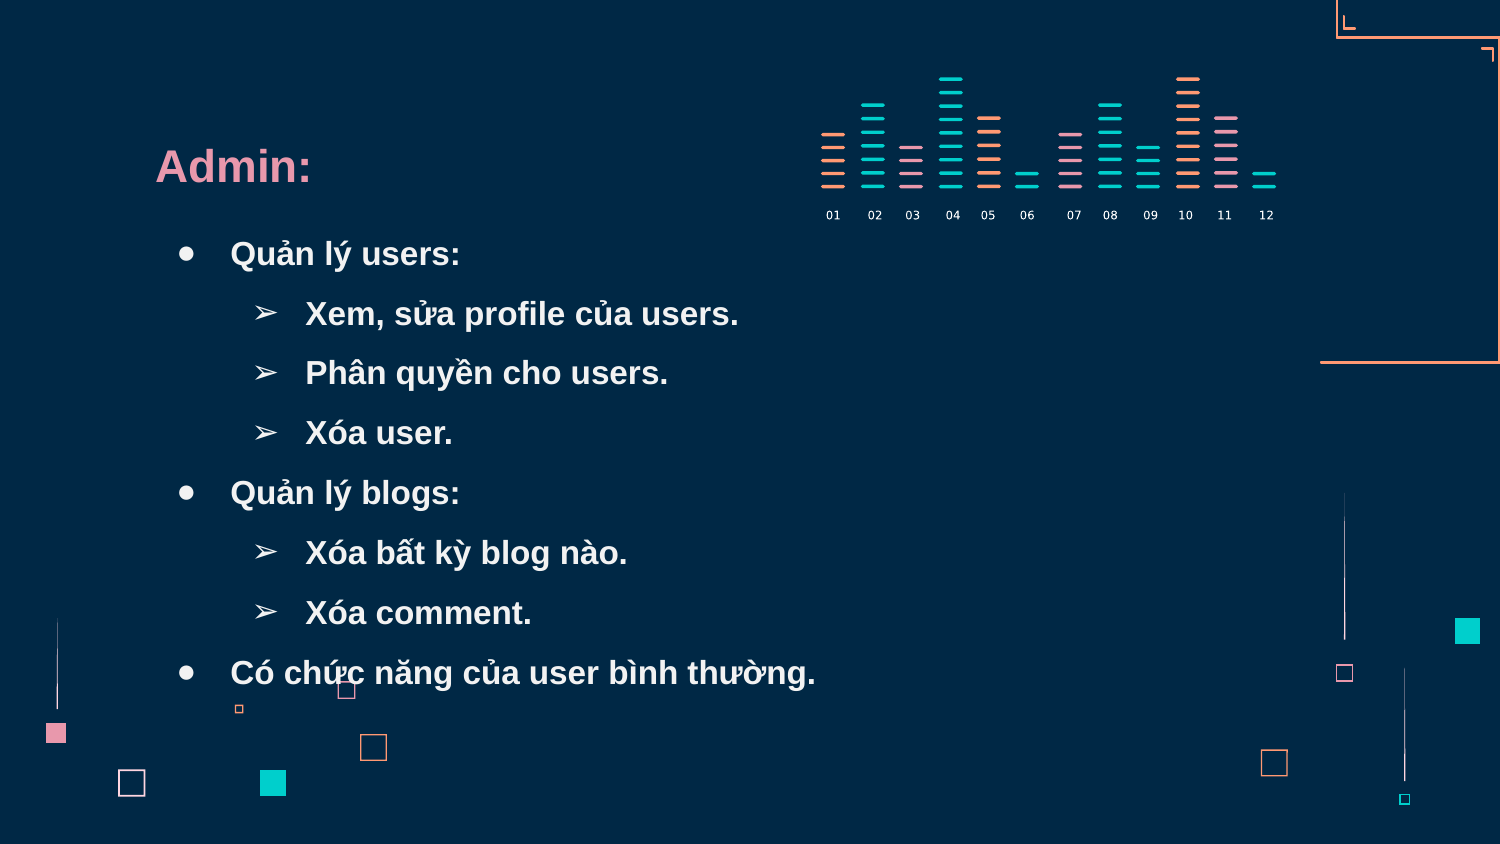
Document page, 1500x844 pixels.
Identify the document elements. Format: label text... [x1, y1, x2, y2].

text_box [820, 77, 1277, 220]
list Admin: Quản lý users: Xem, sửa profile của users. Phân quyền cho users. Xóa user. Quản lý blogs: Xóa bất kỳ blog nào. Xóa comment. Có chức năng của user bình thường. [140, 113, 1500, 820]
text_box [1320, 0, 1500, 364]
